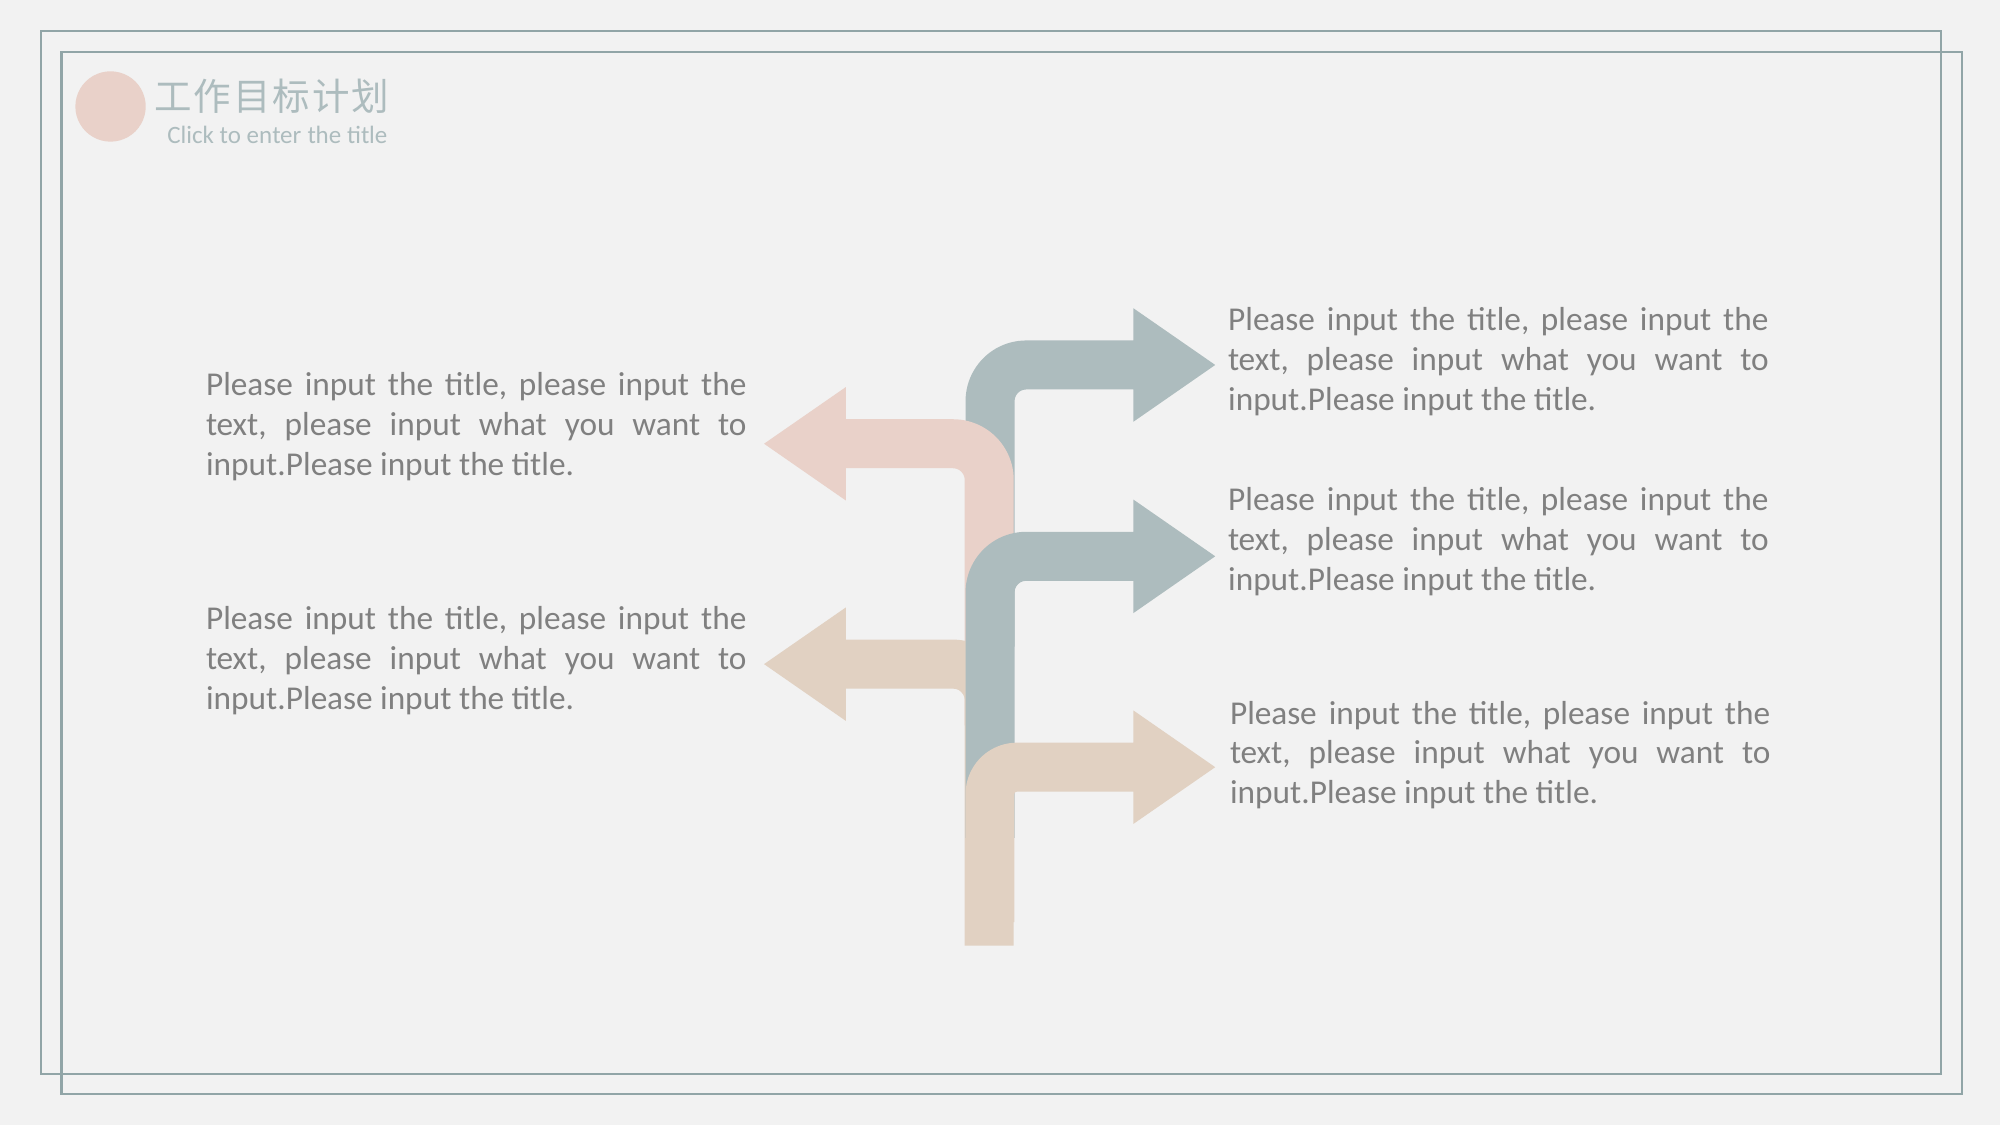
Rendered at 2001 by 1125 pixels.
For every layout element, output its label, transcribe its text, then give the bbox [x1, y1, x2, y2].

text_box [764, 308, 1216, 946]
text_box 工作目标计划Click to enter the title [128, 65, 428, 156]
text_box Please input the title, please input the text, please input what you want to input.Please input the title. [191, 589, 763, 724]
text_box [40, 30, 1942, 1075]
text_box Please input the title, please input the text, please input what you want to input.Please input the title. [1216, 683, 1787, 818]
text_box Please input the title, please input the text, please input what you want to input.Please input the title. [191, 354, 763, 490]
text_box [60, 51, 1963, 1095]
text_box Please input the title, please input the text, please input what you want to input.Please input the title. [1216, 469, 1785, 605]
text_box [74, 70, 128, 143]
text_box Please input the title, please input the text, please input what you want to input.Please input the title. [1213, 289, 1785, 425]
